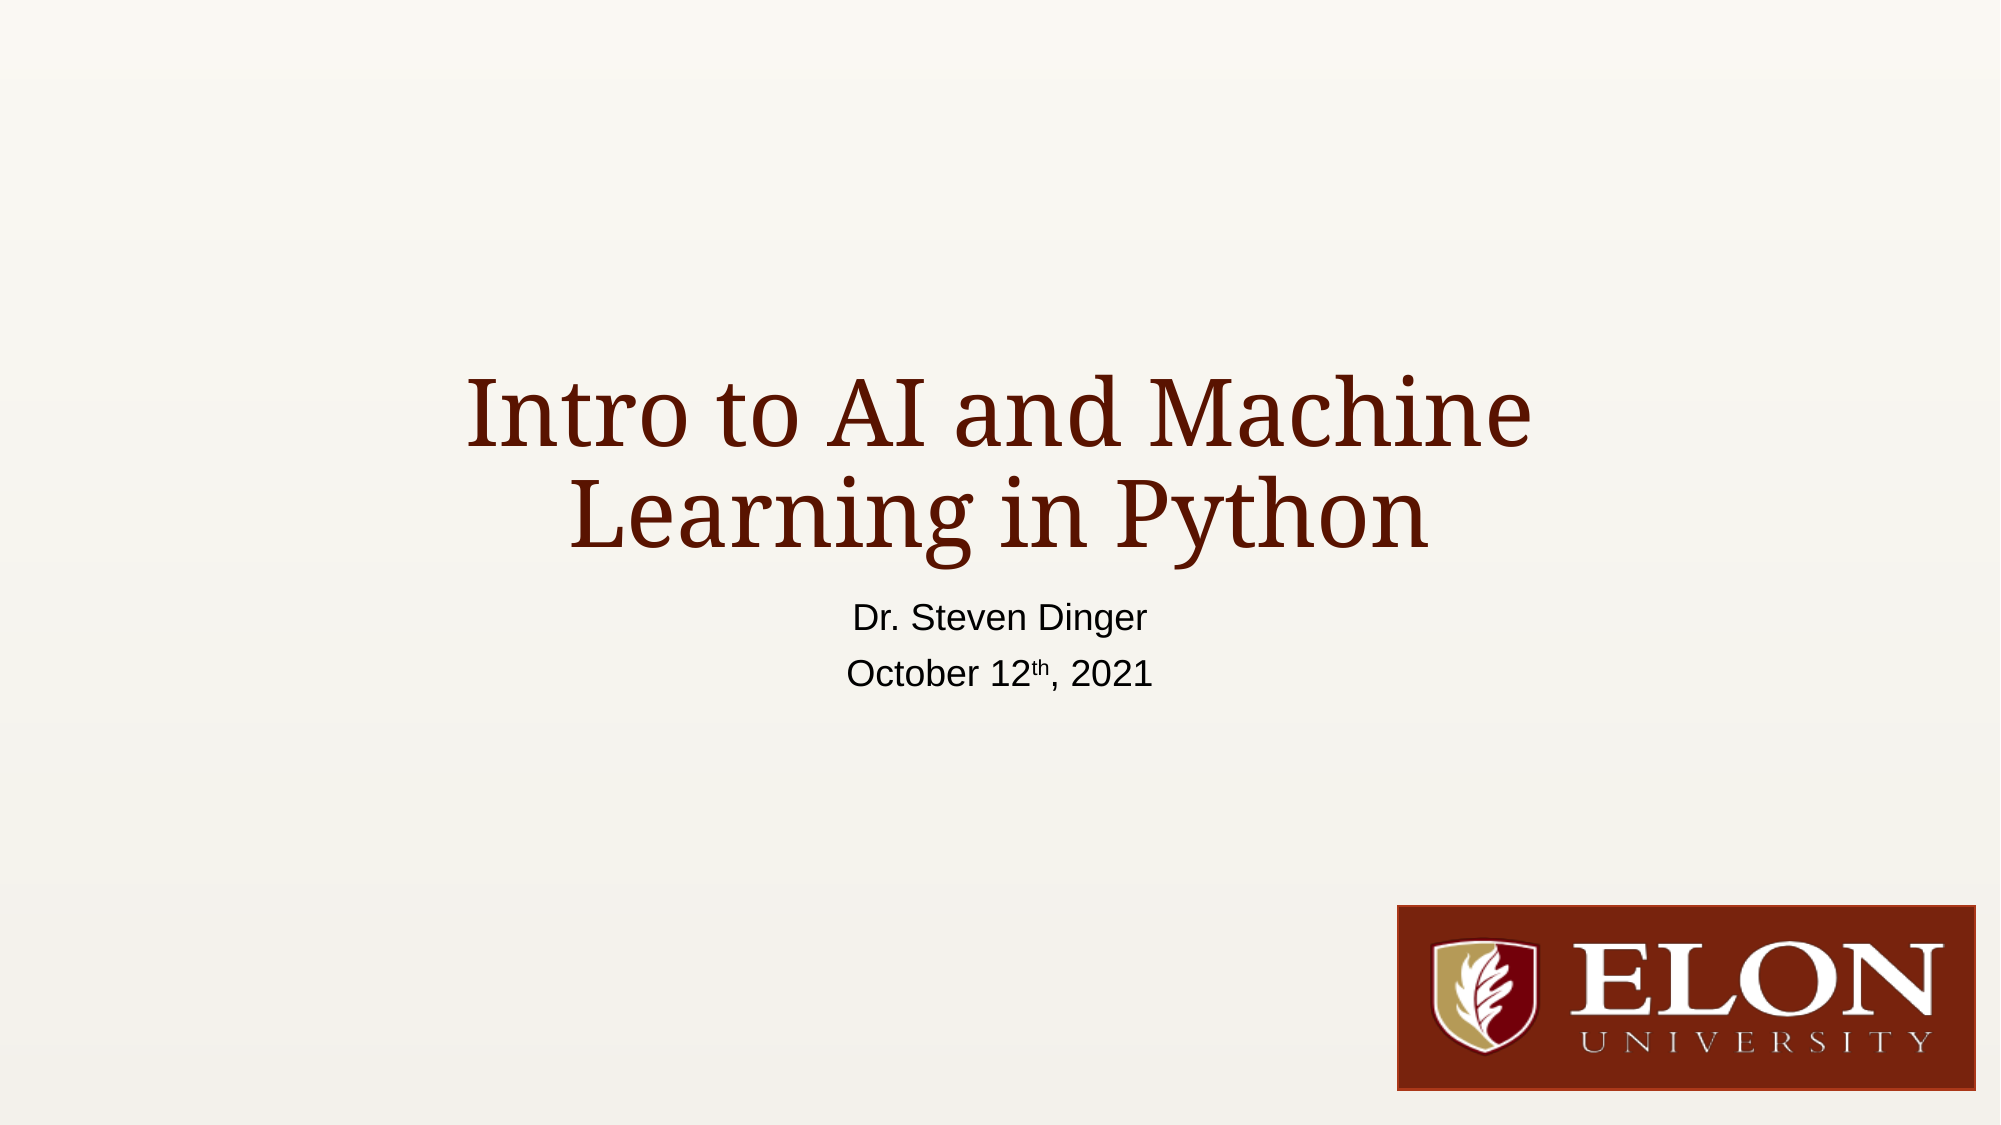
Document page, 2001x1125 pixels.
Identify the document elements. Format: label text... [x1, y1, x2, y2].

subtitle Dr. Steven Dinger October 12th, 2021 [249, 590, 1750, 863]
title Intro to AI and Machine Learning in Python [249, 184, 1750, 576]
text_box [1398, 905, 1975, 1090]
